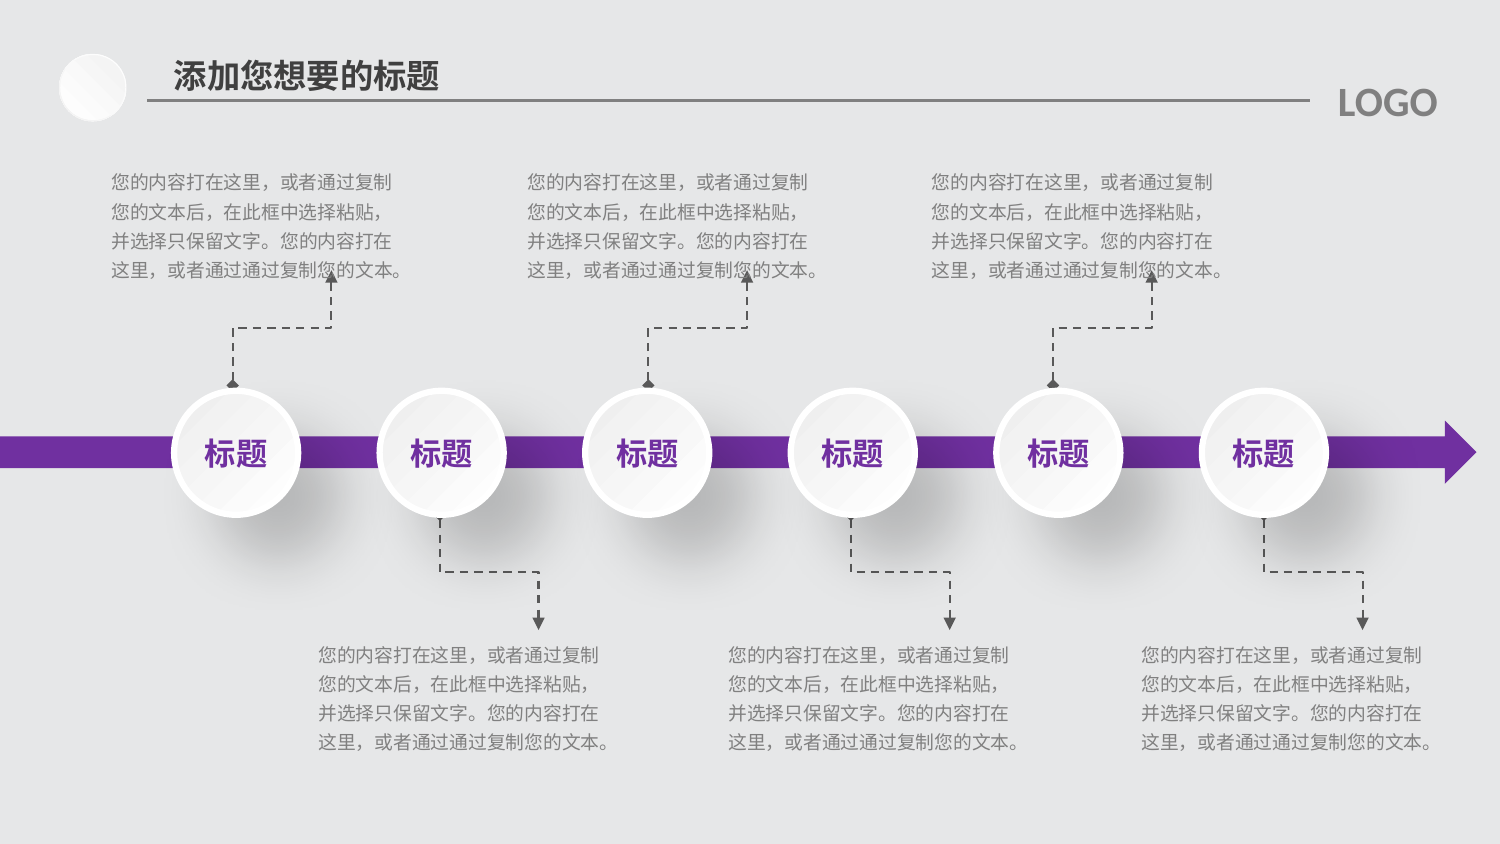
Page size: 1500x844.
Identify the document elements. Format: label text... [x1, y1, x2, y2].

text_box 您的内容打在这里，或者通过复制您的文本后，在此框中选择粘贴，并选择只保留文字。您的内容打在这里，或者通过通过复制您的文本。 [516, 158, 827, 288]
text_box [842, 522, 959, 622]
text_box 标题 [994, 388, 1123, 517]
text_box [345, 434, 380, 471]
text_box 标题 [583, 388, 712, 517]
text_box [58, 53, 127, 122]
text_box 您的内容打在这里，或者通过复制您的文本后，在此框中选择粘贴，并选择只保留文字。您的内容打在这里，或者通过通过复制您的文本。 [1129, 630, 1440, 760]
text_box [0, 434, 174, 471]
text_box [548, 434, 585, 471]
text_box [639, 278, 756, 378]
text_box 您的内容打在这里，或者通过复制您的文本后，在此框中选择粘贴，并选择只保留文字。您的内容打在这里，或者通过通过复制您的文本。 [306, 630, 618, 760]
text_box 您的内容打在这里，或者通过复制您的文本后，在此框中选择粘贴，并选择只保留文字。您的内容打在这里，或者通过通过复制您的文本。 [716, 630, 1028, 760]
text_box [1373, 418, 1479, 486]
text_box 标题 [788, 388, 917, 517]
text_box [431, 522, 547, 622]
text_box [960, 434, 996, 471]
text_box 标题 [1199, 388, 1329, 517]
text_box [756, 434, 791, 471]
picture [0, 0, 1500, 844]
text_box 标题 [171, 388, 301, 517]
text_box 您的内容打在这里，或者通过复制您的文本后，在此框中选择粘贴，并选择只保留文字。您的内容打在这里，或者通过通过复制您的文本。 [100, 158, 411, 288]
text_box 标题 [377, 388, 506, 517]
text_box LOGO [1293, 67, 1483, 133]
text_box [1167, 434, 1202, 471]
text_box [224, 278, 340, 378]
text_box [1255, 522, 1371, 622]
text_box 添加您想要的标题 [159, 47, 621, 99]
text_box 您的内容打在这里，或者通过复制您的文本后，在此框中选择粘贴，并选择只保留文字。您的内容打在这里，或者通过通过复制您的文本。 [920, 158, 1231, 288]
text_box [1044, 278, 1161, 378]
